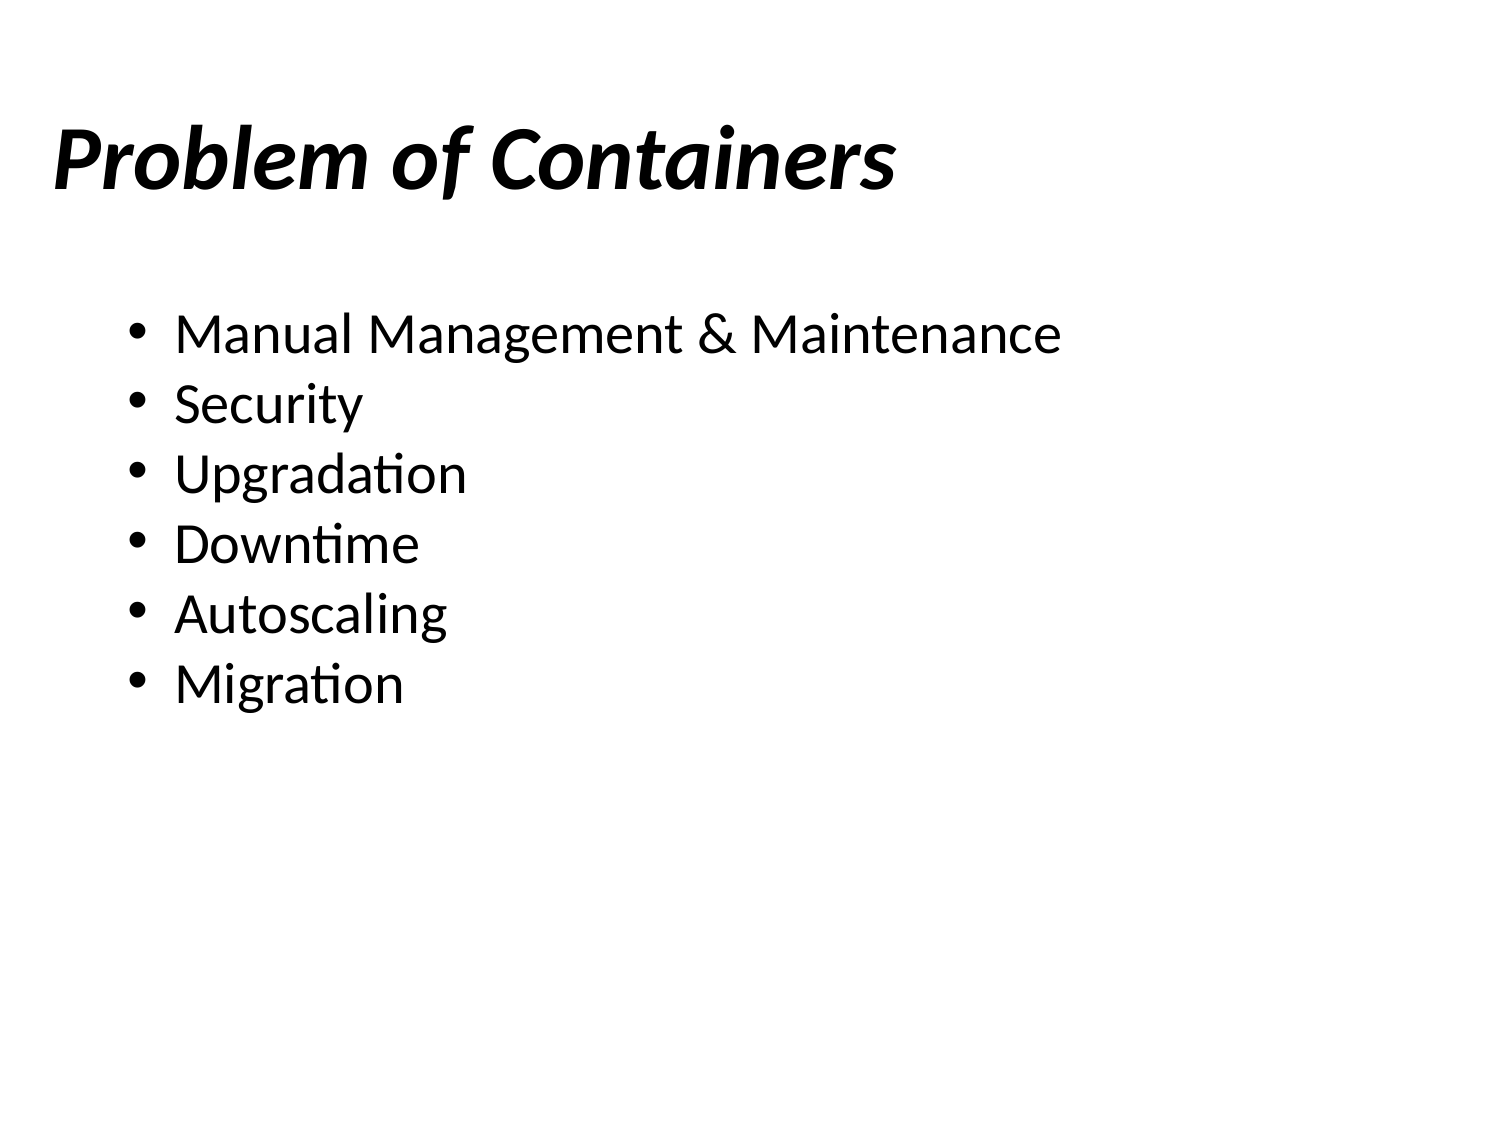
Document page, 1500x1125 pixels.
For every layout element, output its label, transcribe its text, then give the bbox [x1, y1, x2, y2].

text_box Manual Management & Maintenance Security Upgradation Downtime Autoscaling Migration [112, 287, 1200, 858]
text_box Problem of Containers [37, 90, 1200, 260]
